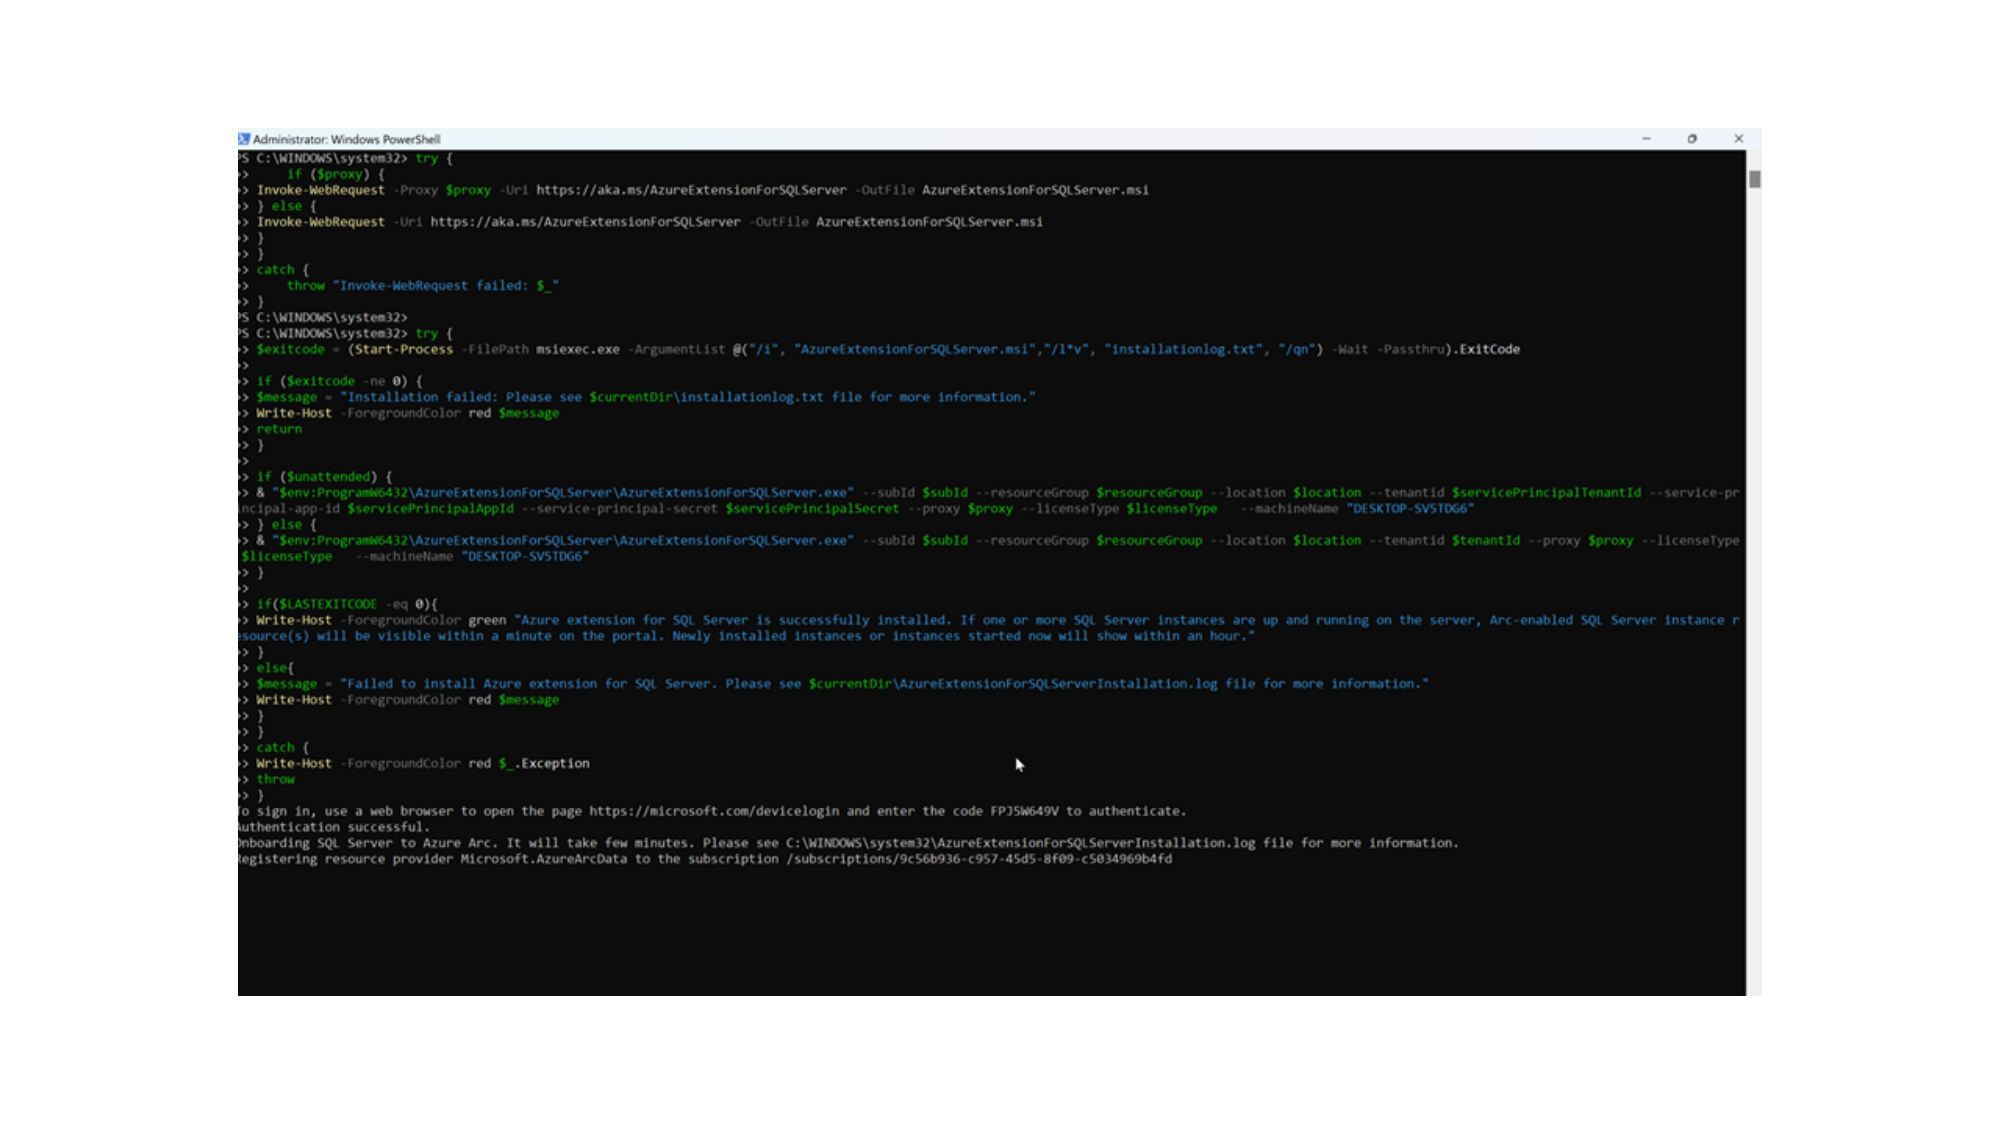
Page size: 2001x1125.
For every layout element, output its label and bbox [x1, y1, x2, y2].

picture [238, 128, 1762, 996]
